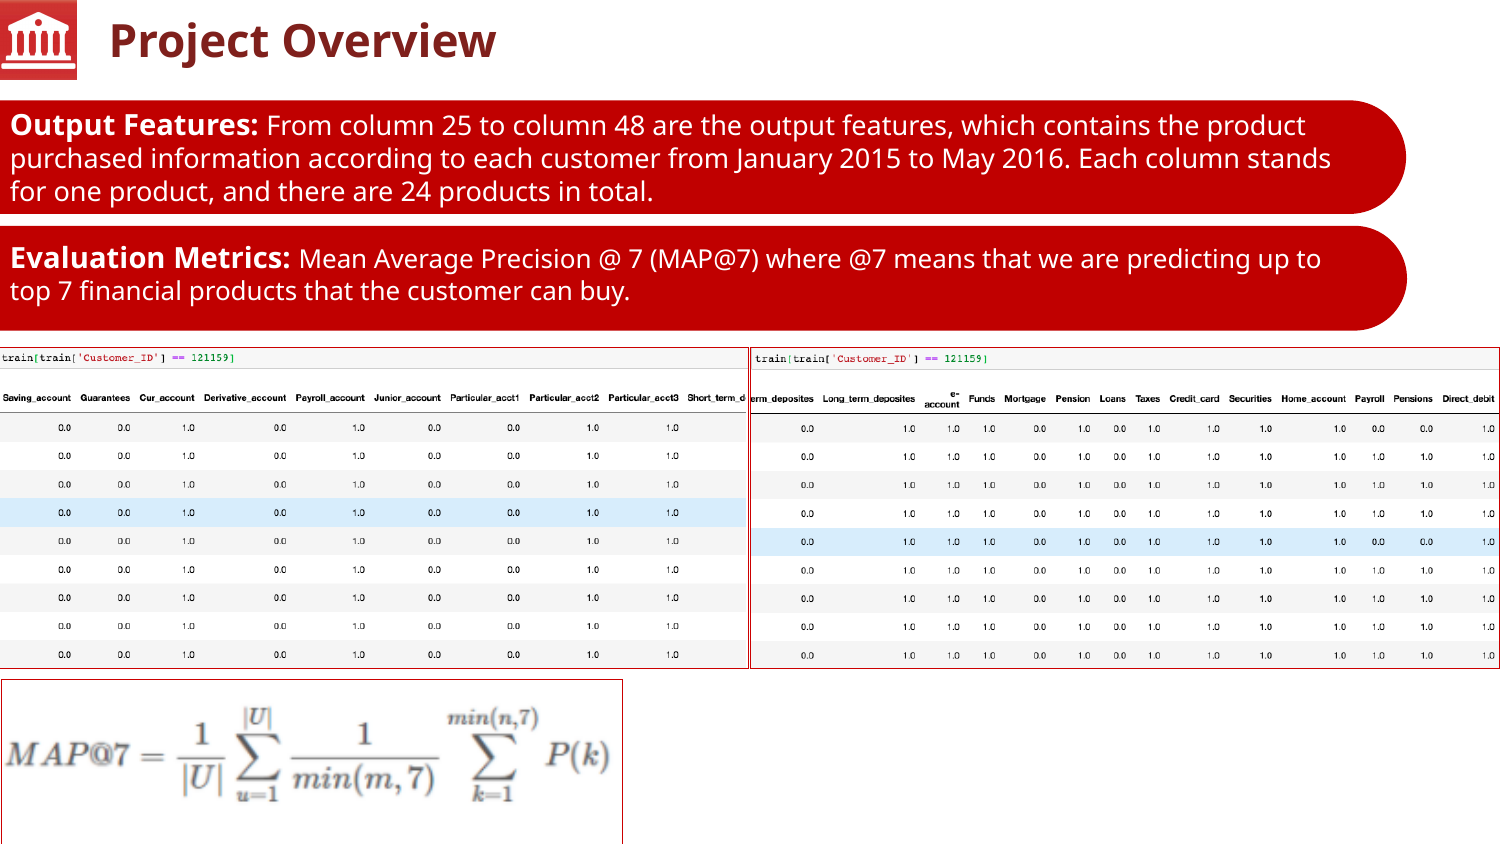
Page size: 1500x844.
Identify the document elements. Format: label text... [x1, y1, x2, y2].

picture [0, 679, 623, 844]
text_box [0, 314, 1395, 332]
text_box [0, 224, 1382, 232]
picture [0, 0, 77, 80]
text_box Project Overview [93, 4, 512, 75]
text_box Output Features: From column 25 to column 48 are the output features, which contains the product purchased information according to each customer from January 2015 to May 2016. Each column stands for one product, and there are 24 products in total. [0, 99, 1407, 214]
picture [0, 347, 1500, 670]
text_box Evaluation Metrics: Mean Average Precision @ 7 (MAP@7) where @7 means that we are predicting up to top 7 financial products that the customer can buy. [0, 232, 1426, 314]
